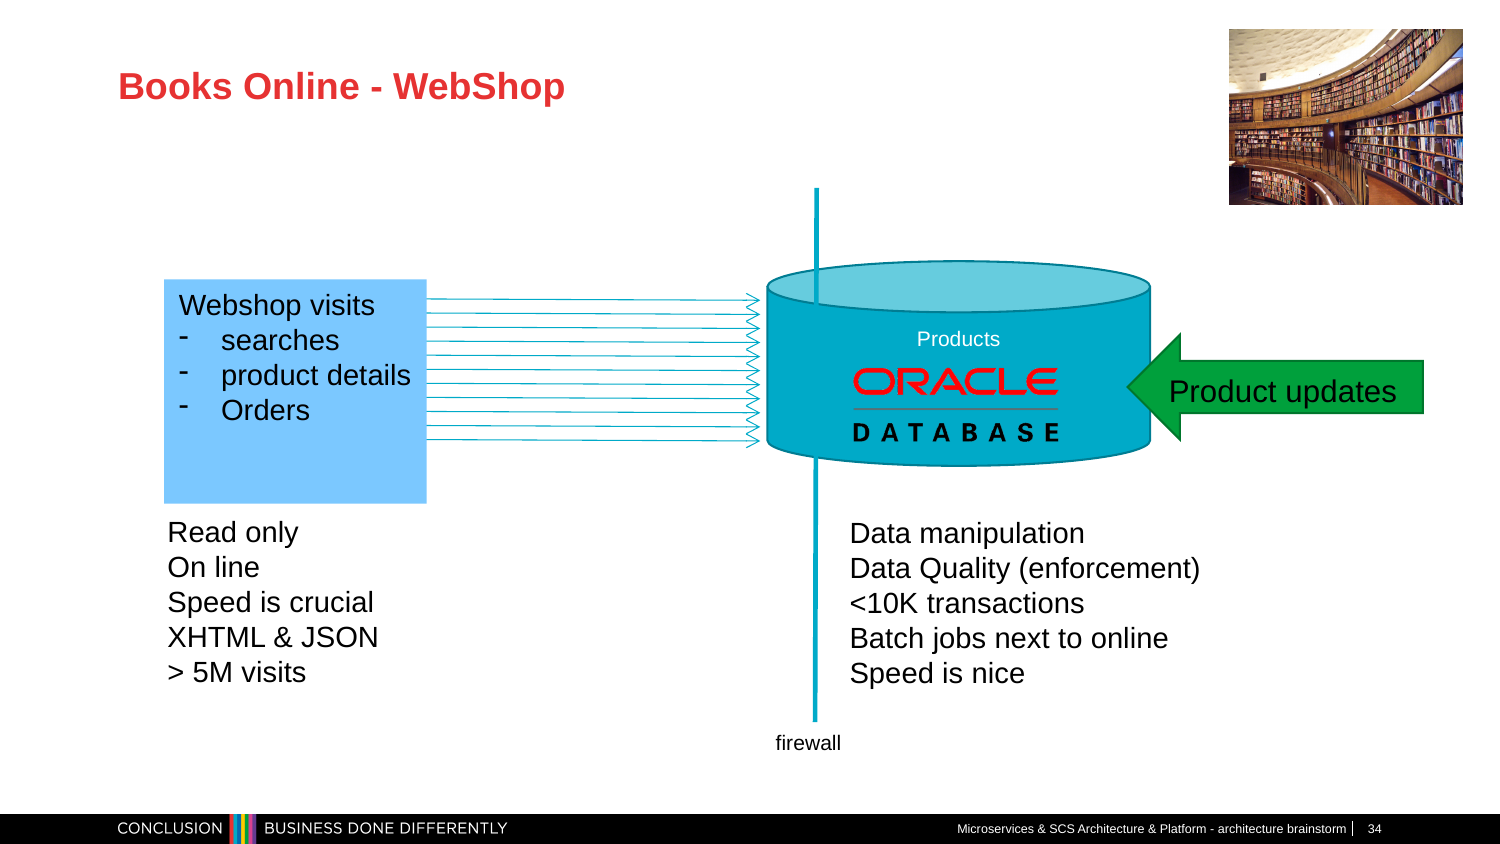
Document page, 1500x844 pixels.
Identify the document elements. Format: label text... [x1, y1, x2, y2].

title Books Online - WebShop [118, 47, 1205, 130]
text_box firewall [760, 722, 857, 763]
text_box Products [819, 260, 1152, 467]
text_box Product updates [1154, 363, 1413, 416]
text_box Products [766, 269, 814, 458]
text_box [769, 272, 814, 302]
footer Microservices & SCS Architecture & Platform - architecture brainstorm [814, 820, 1347, 839]
slide_number 34 [1358, 820, 1382, 839]
text_box Data manipulation Data Quality (enforcement) <10K transactions Batch jobs next to online Speed is nice [834, 506, 1217, 697]
text_box Read only On line Speed is crucial XHTML & JSON > 5M visits [152, 506, 398, 766]
picture [1205, 29, 1463, 205]
picture [239, 814, 1500, 844]
picture [827, 362, 1084, 448]
text_box [819, 263, 1148, 311]
text_box Webshop visits searches product details Orders [164, 279, 427, 504]
text_box [1126, 332, 1424, 442]
picture [0, 814, 236, 844]
